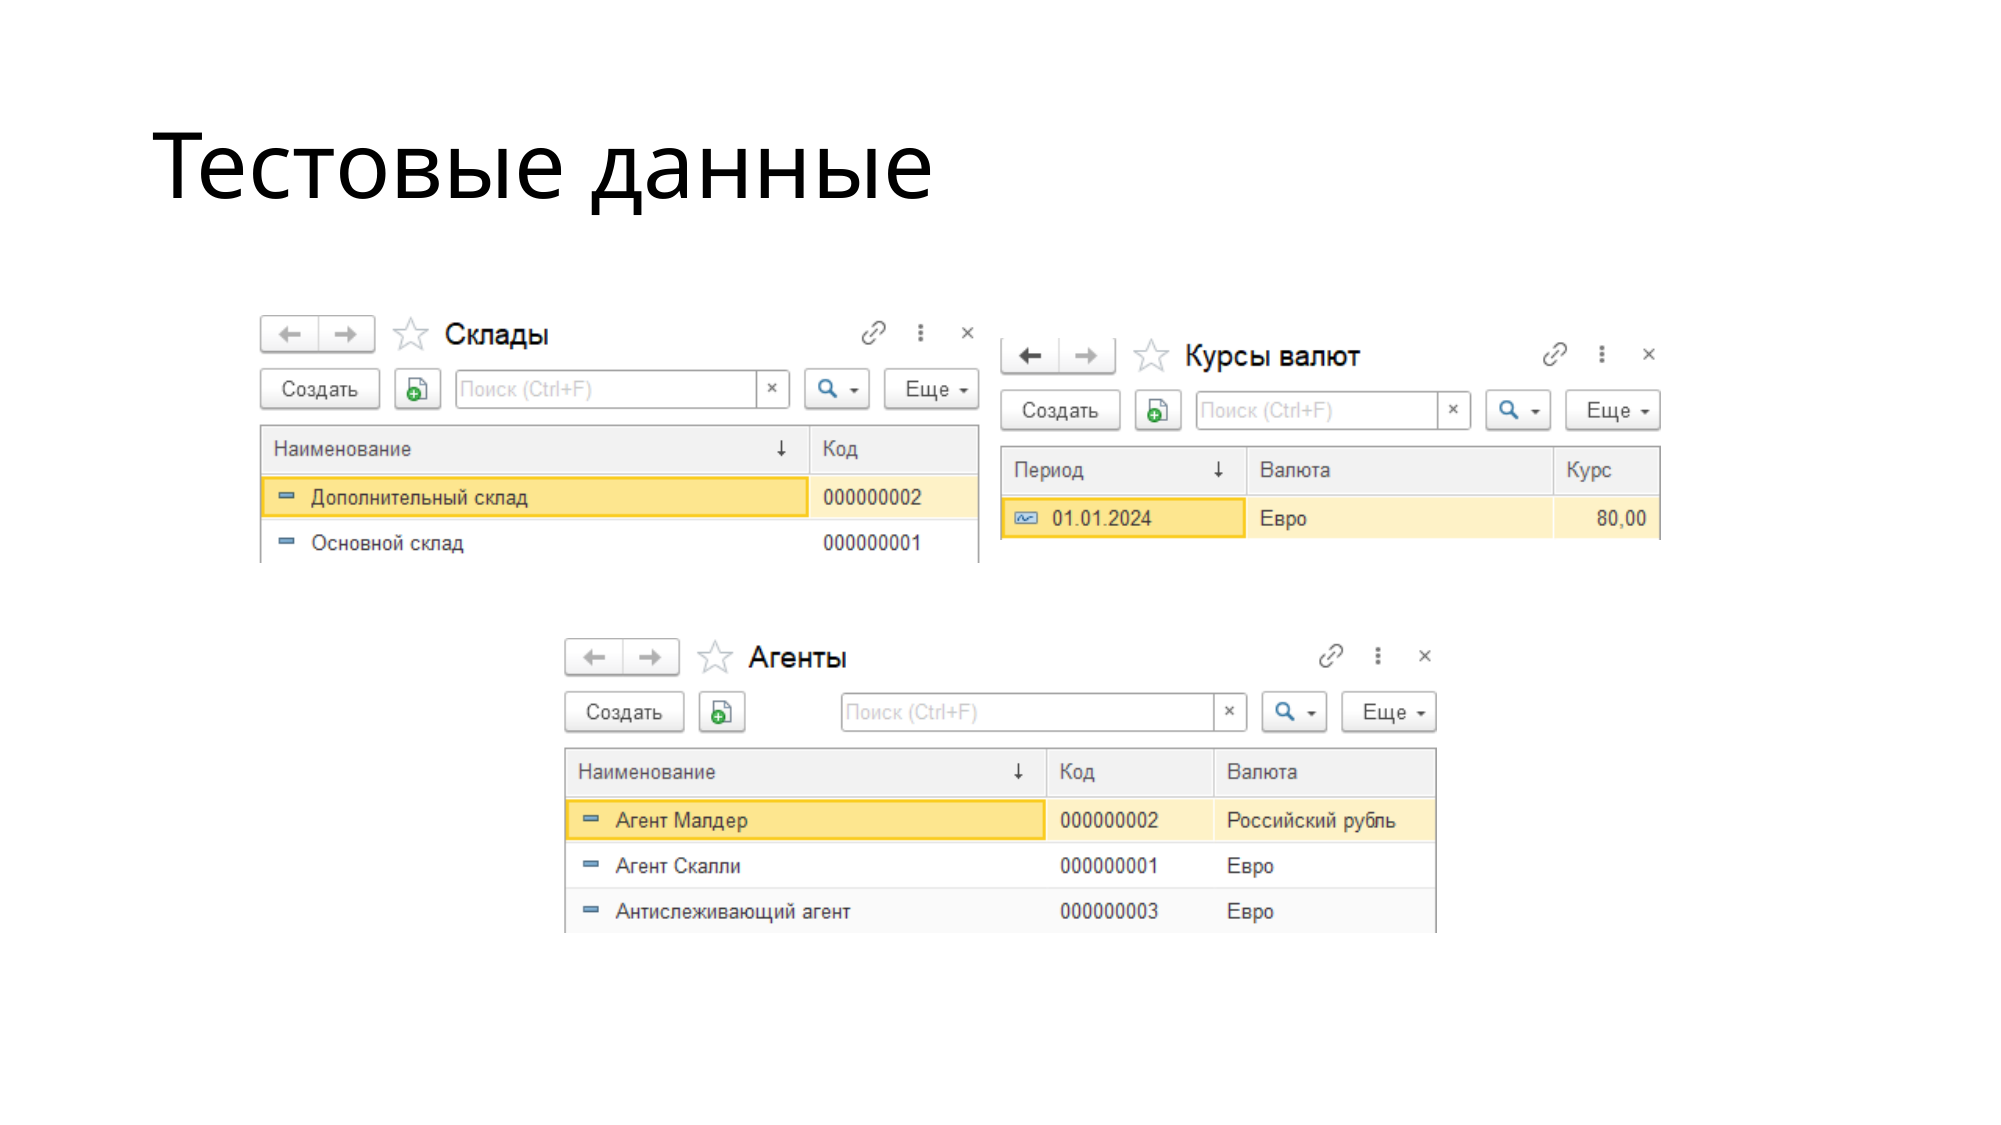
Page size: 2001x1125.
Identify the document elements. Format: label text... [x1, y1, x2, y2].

picture [257, 315, 1661, 563]
title Тестовые данные [137, 59, 1863, 278]
picture [563, 638, 1437, 933]
